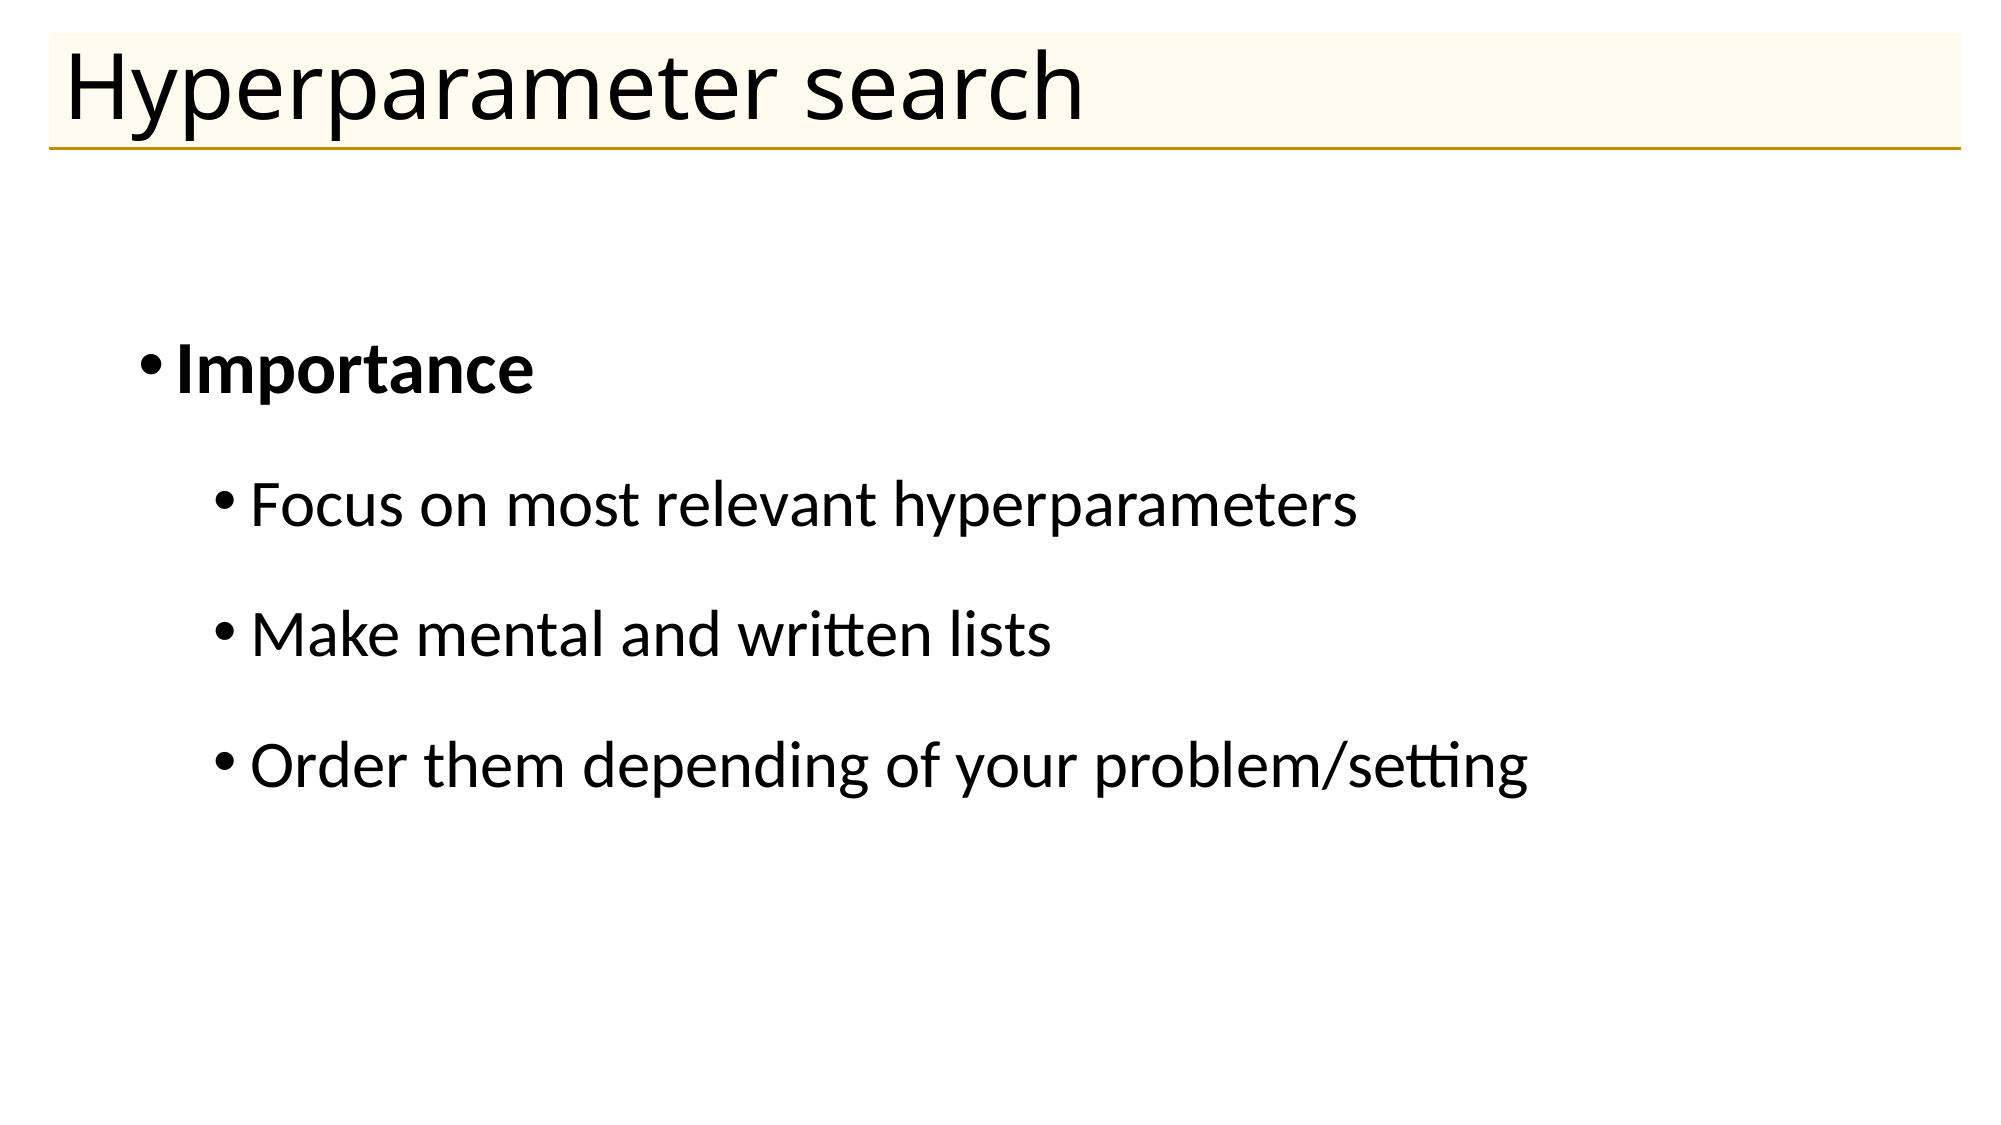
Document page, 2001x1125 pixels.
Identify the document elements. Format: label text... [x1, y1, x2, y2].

title Hyperparameter search [48, 32, 1962, 147]
list Importance Focus on most relevant hyperparameters Make mental and written lists Order them depending of your problem/setting [123, 266, 1986, 1092]
